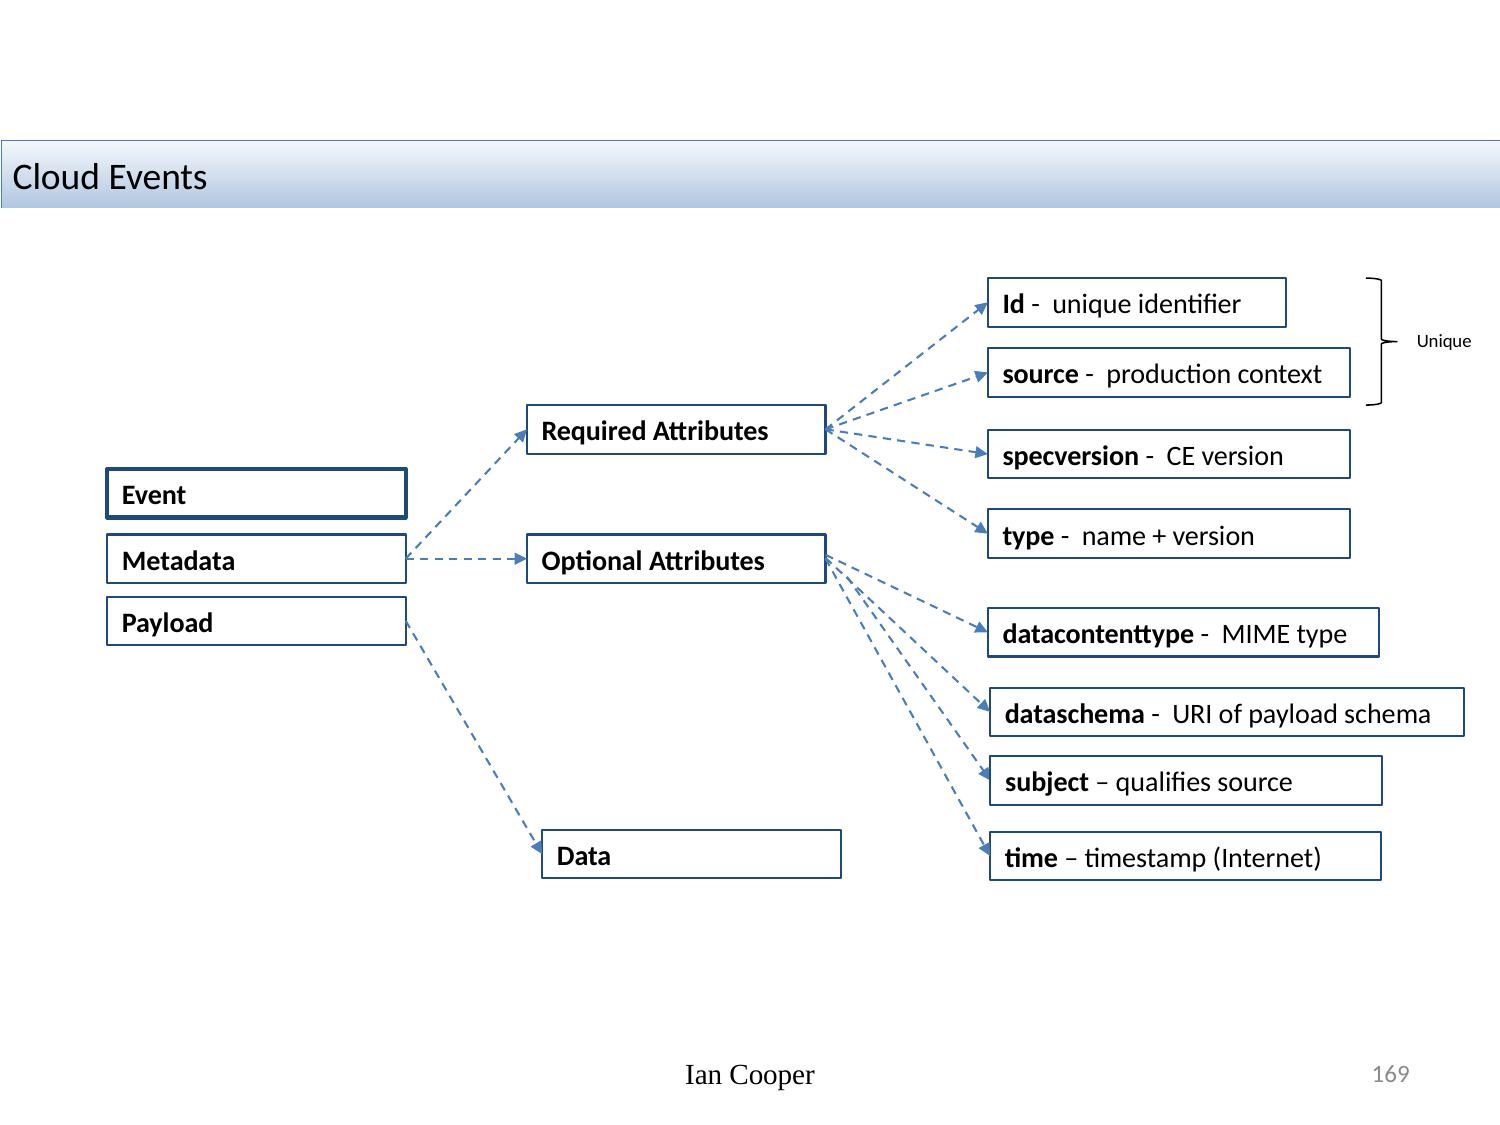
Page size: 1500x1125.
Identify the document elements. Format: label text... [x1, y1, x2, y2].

text_box Optional Attributes [526, 534, 826, 583]
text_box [825, 557, 1382, 881]
text_box specversion - CE version [993, 429, 1350, 479]
text_box [1365, 277, 1398, 406]
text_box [825, 429, 989, 535]
text_box Required Attributes [526, 405, 820, 454]
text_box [405, 429, 528, 558]
text_box dataschema - URI of payload schema [996, 687, 1464, 737]
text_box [1, 140, 1500, 208]
footer Ian Cooper [512, 1042, 988, 1103]
text_box Data [542, 829, 841, 879]
text_box Event [107, 469, 400, 518]
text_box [825, 302, 989, 372]
text_box source - production context [993, 348, 1350, 397]
text_box Payload [107, 596, 406, 646]
text_box Unique [1402, 321, 1489, 359]
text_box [825, 372, 989, 428]
text_box datacontenttype - MIME type [997, 608, 1379, 657]
text_box type - name + version [987, 509, 1350, 558]
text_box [405, 620, 543, 855]
slide_number 169 [1074, 1042, 1425, 1103]
text_box Id - unique identifier [987, 278, 1287, 327]
text_box Metadata [107, 534, 406, 583]
